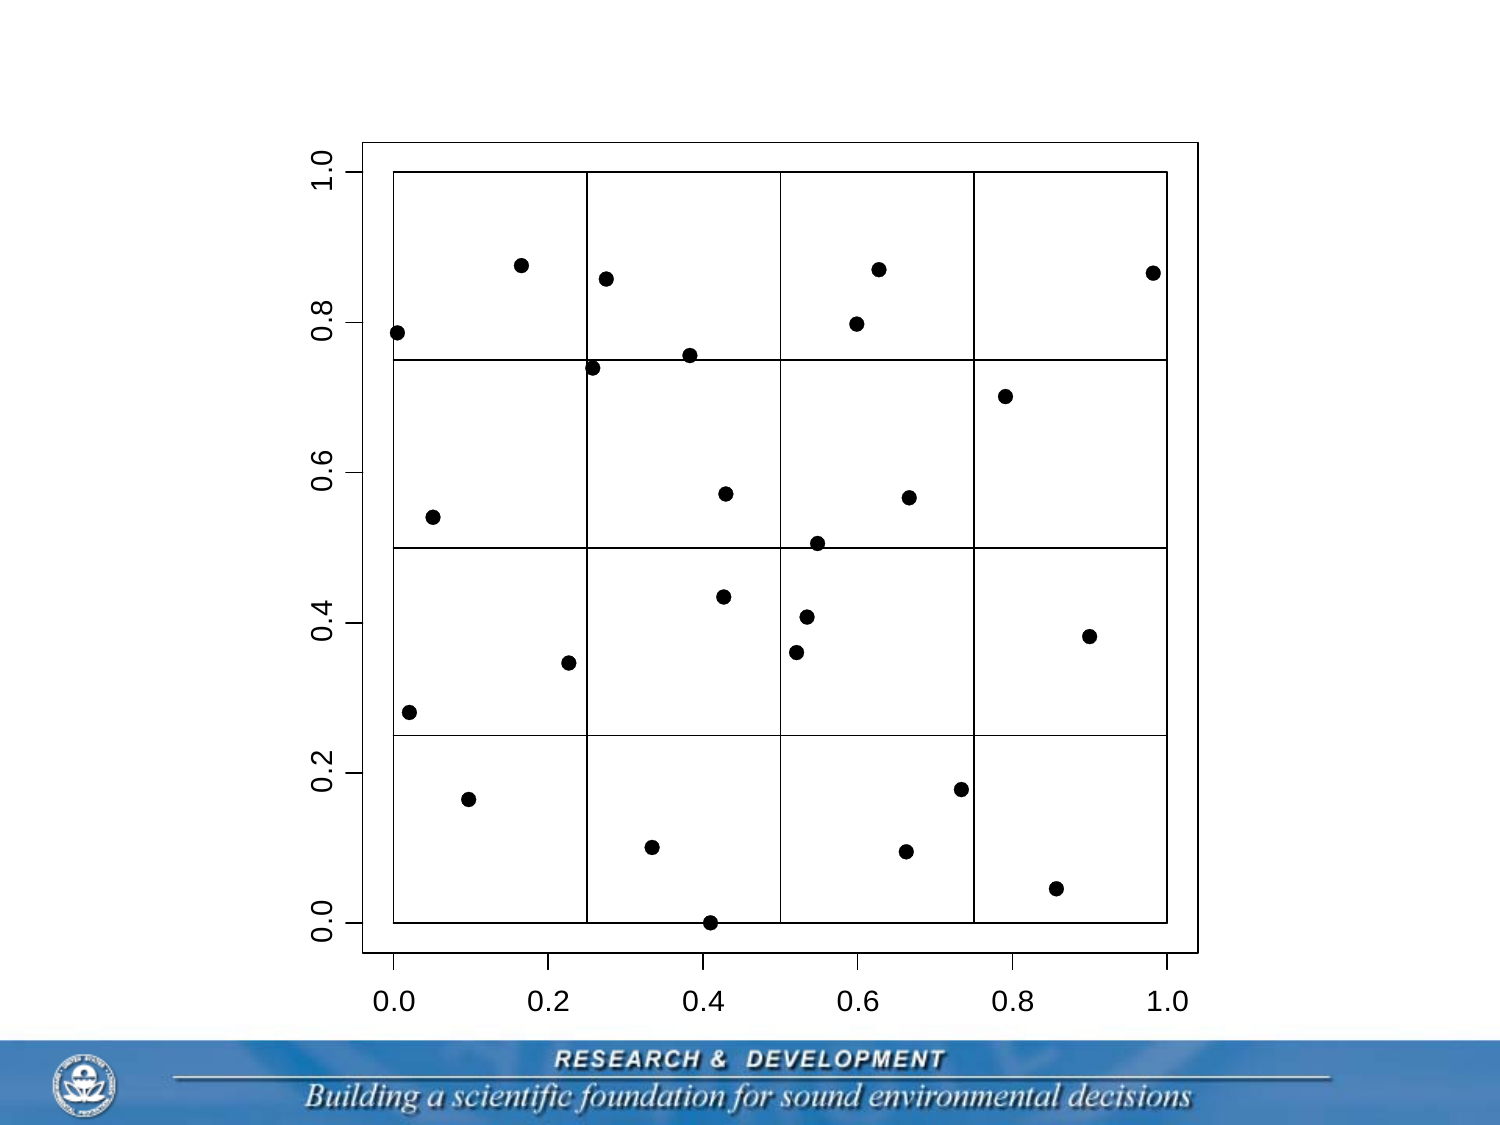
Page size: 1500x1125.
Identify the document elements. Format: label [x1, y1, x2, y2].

text_box [0, 0, 1500, 1125]
